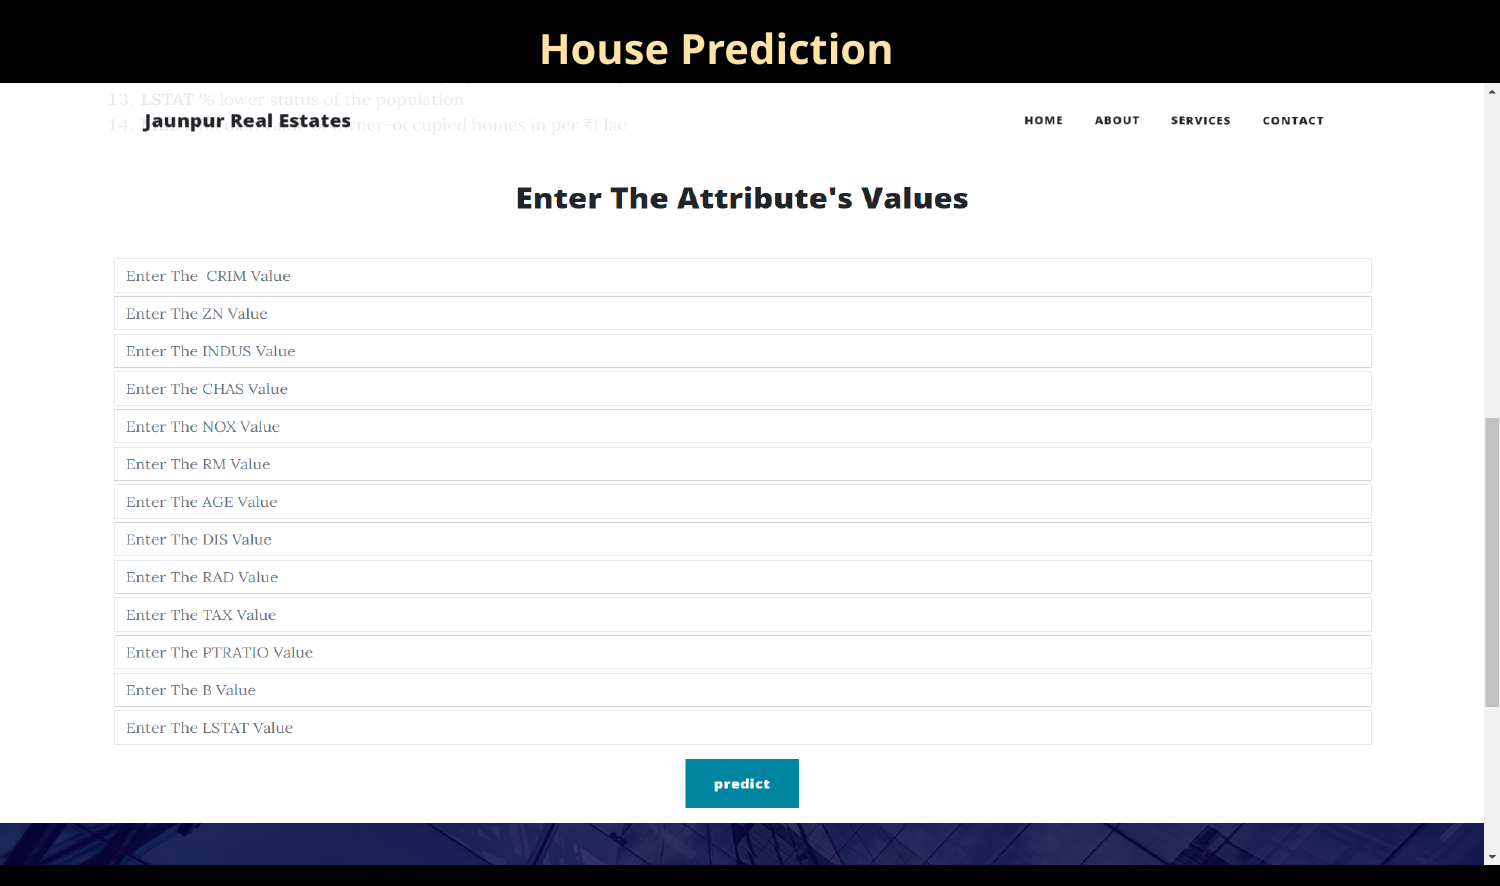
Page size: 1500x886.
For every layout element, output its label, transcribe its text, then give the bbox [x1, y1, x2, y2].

text_box House Prediction Page [490, 15, 942, 82]
picture [0, 83, 1500, 865]
